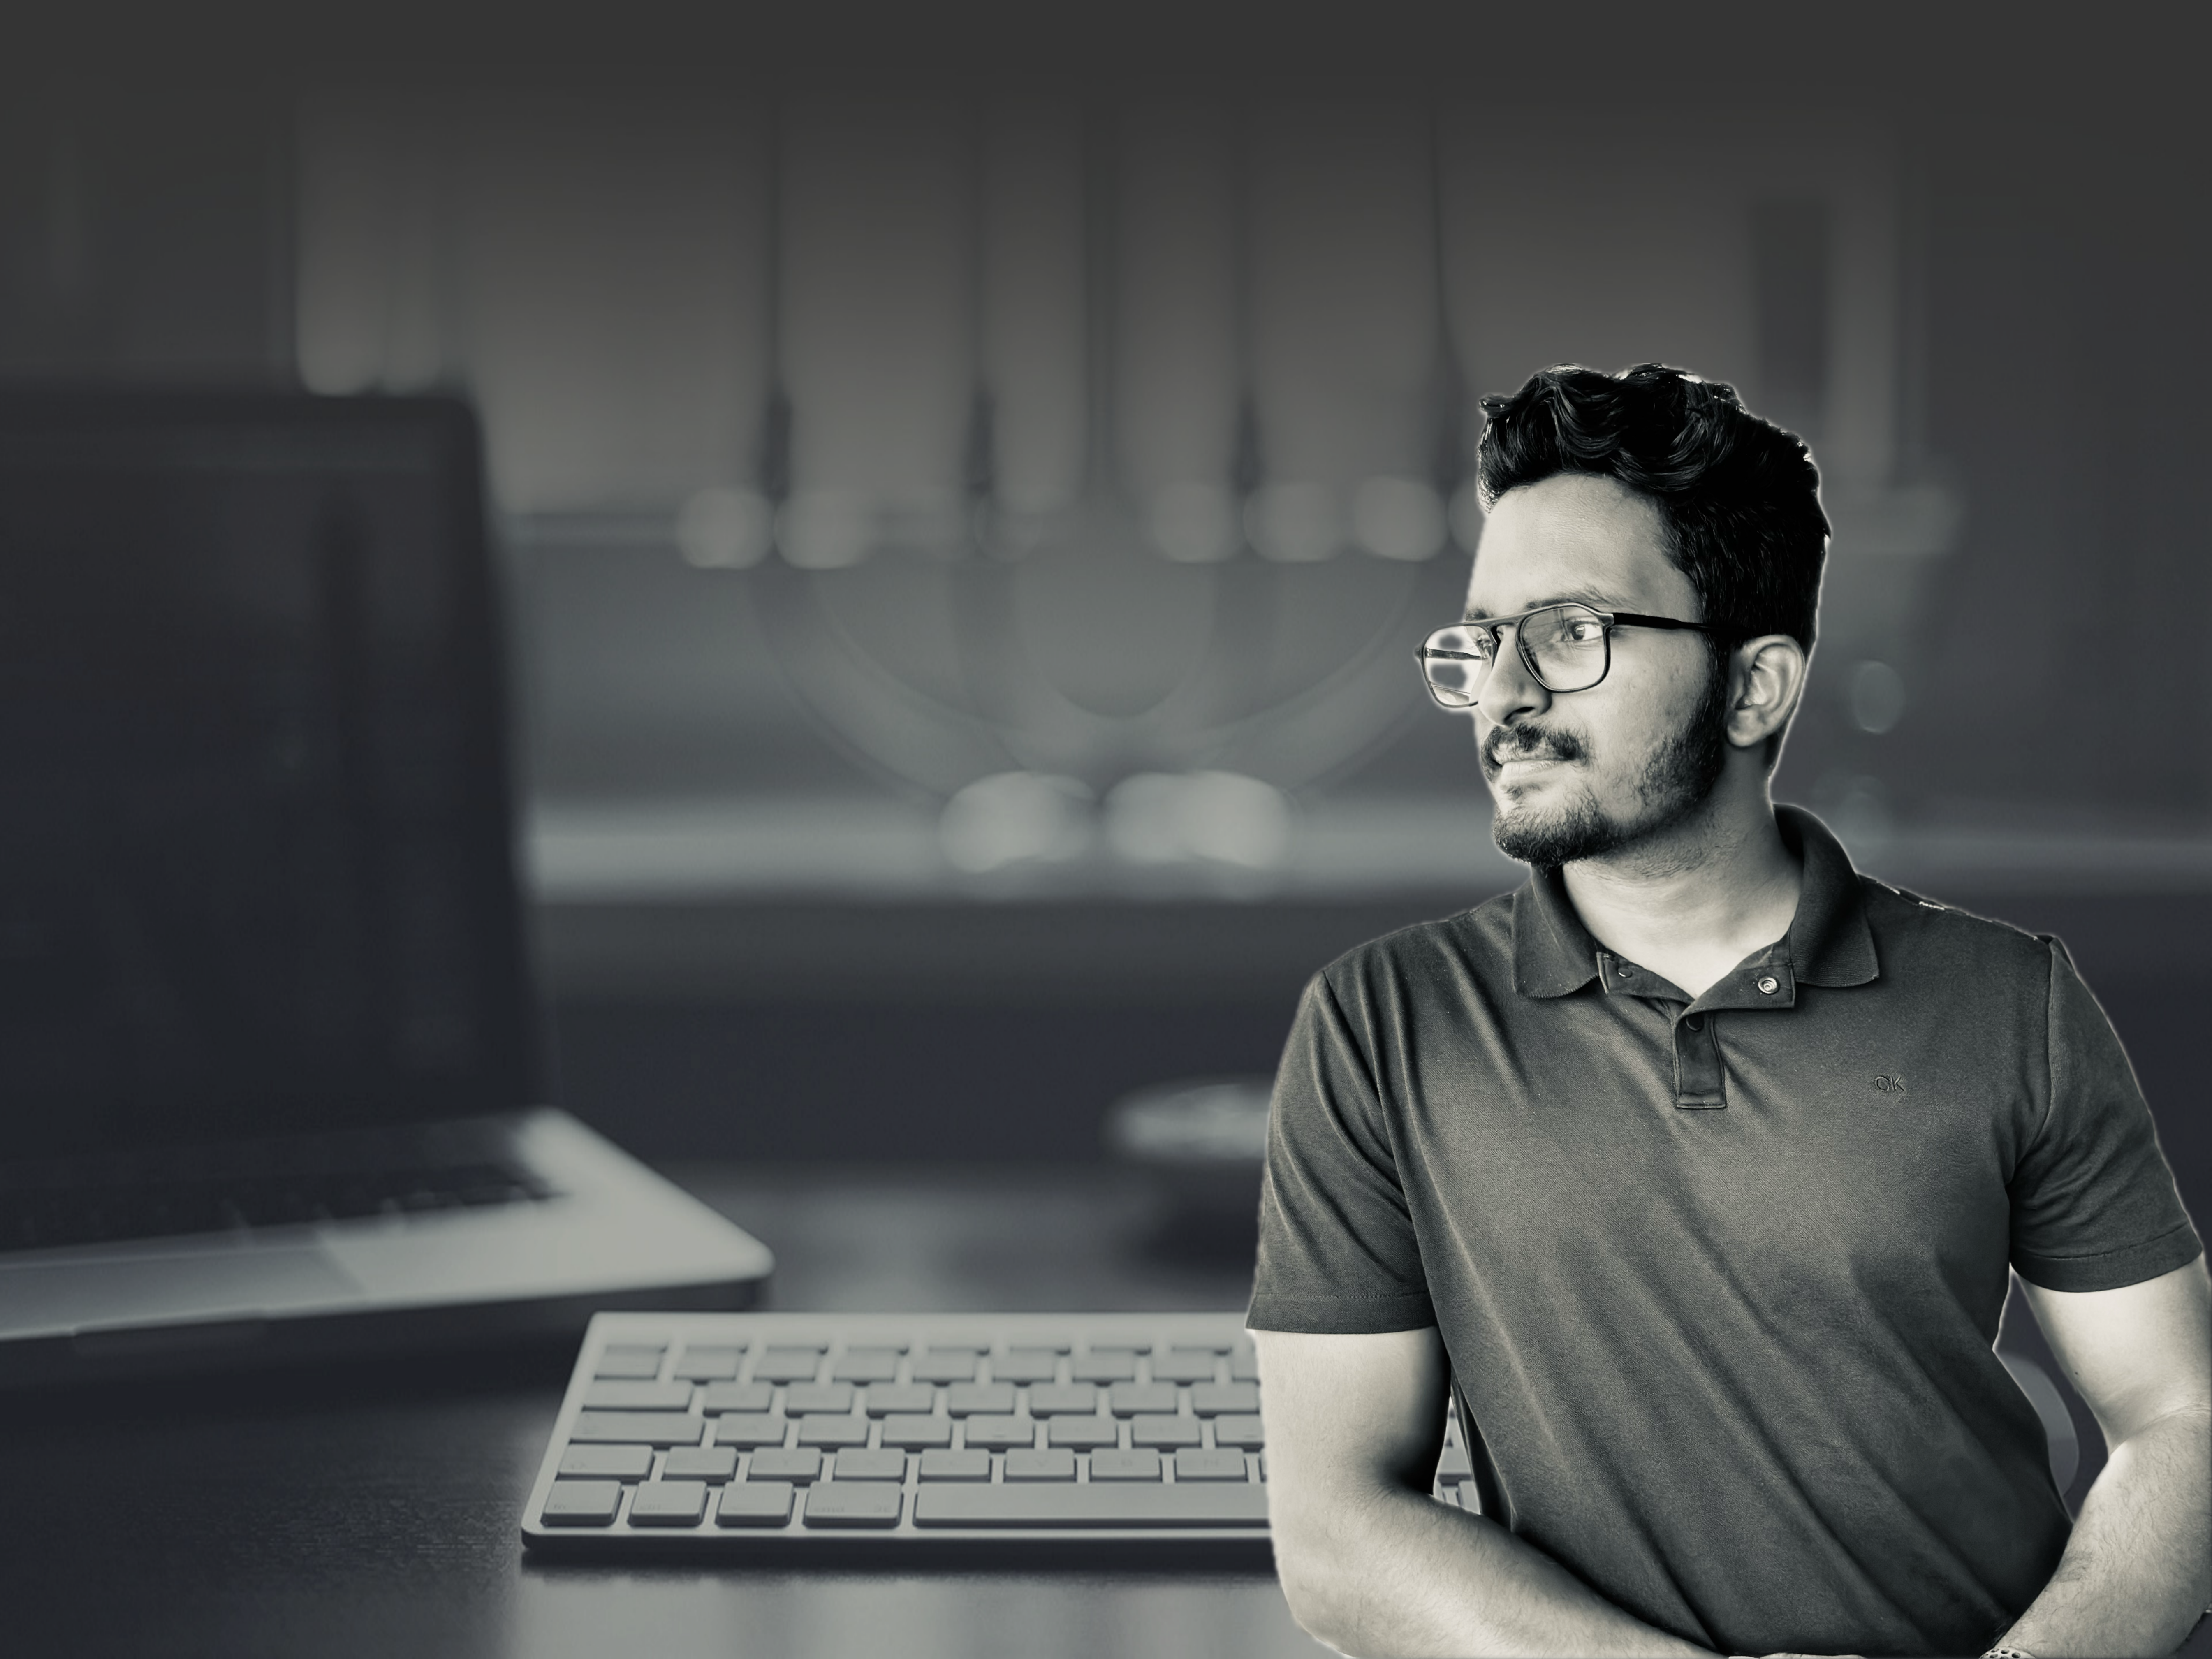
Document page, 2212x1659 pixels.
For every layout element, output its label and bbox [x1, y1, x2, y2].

text_box [0, 0, 2212, 1659]
